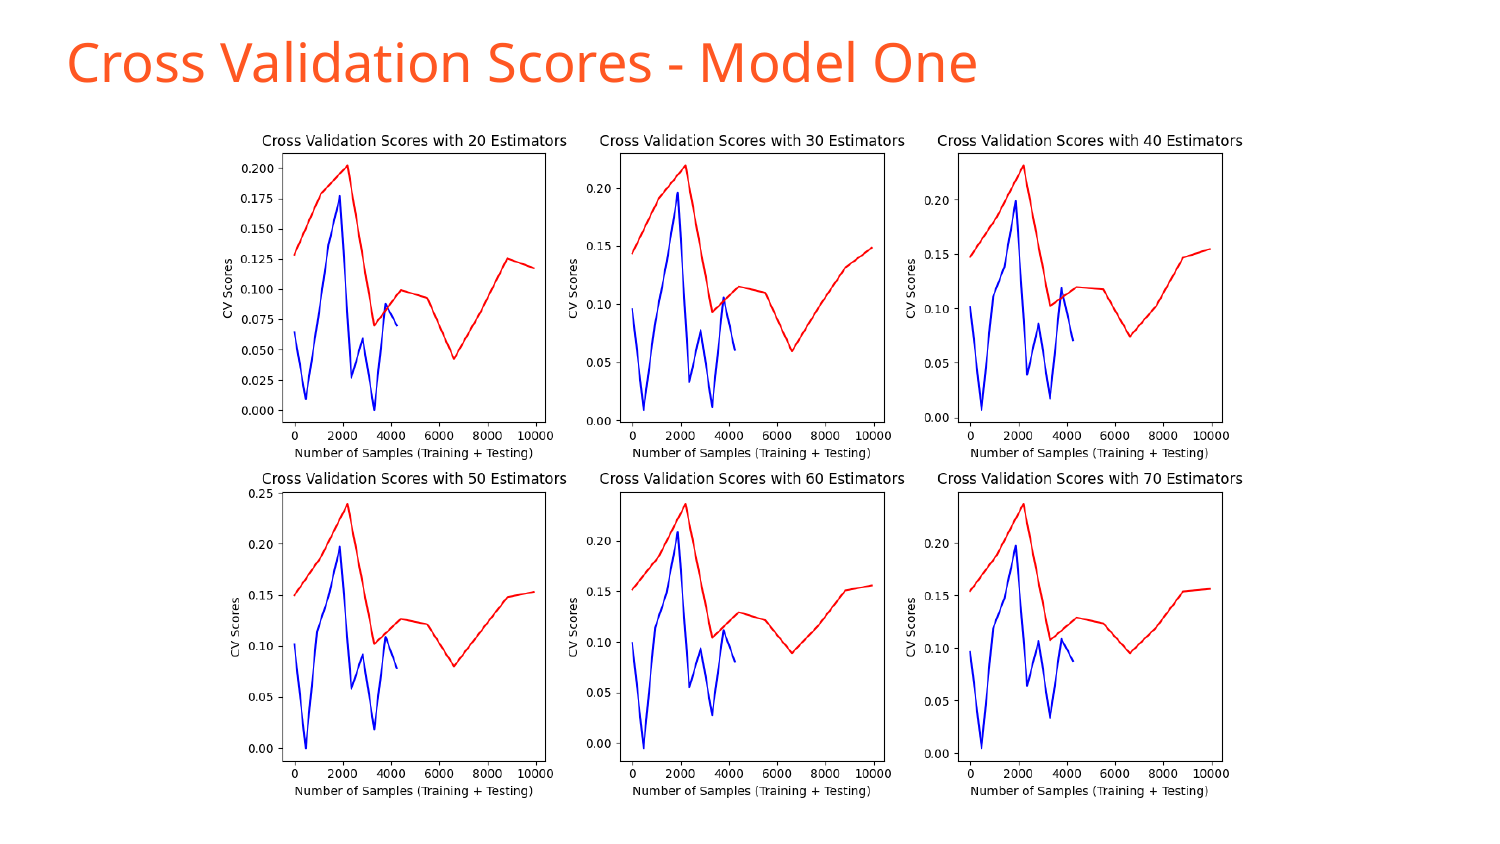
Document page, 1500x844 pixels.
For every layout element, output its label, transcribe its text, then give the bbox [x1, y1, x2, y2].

title Cross Validation Scores - Model One [51, 12, 1449, 97]
picture [214, 125, 1250, 806]
